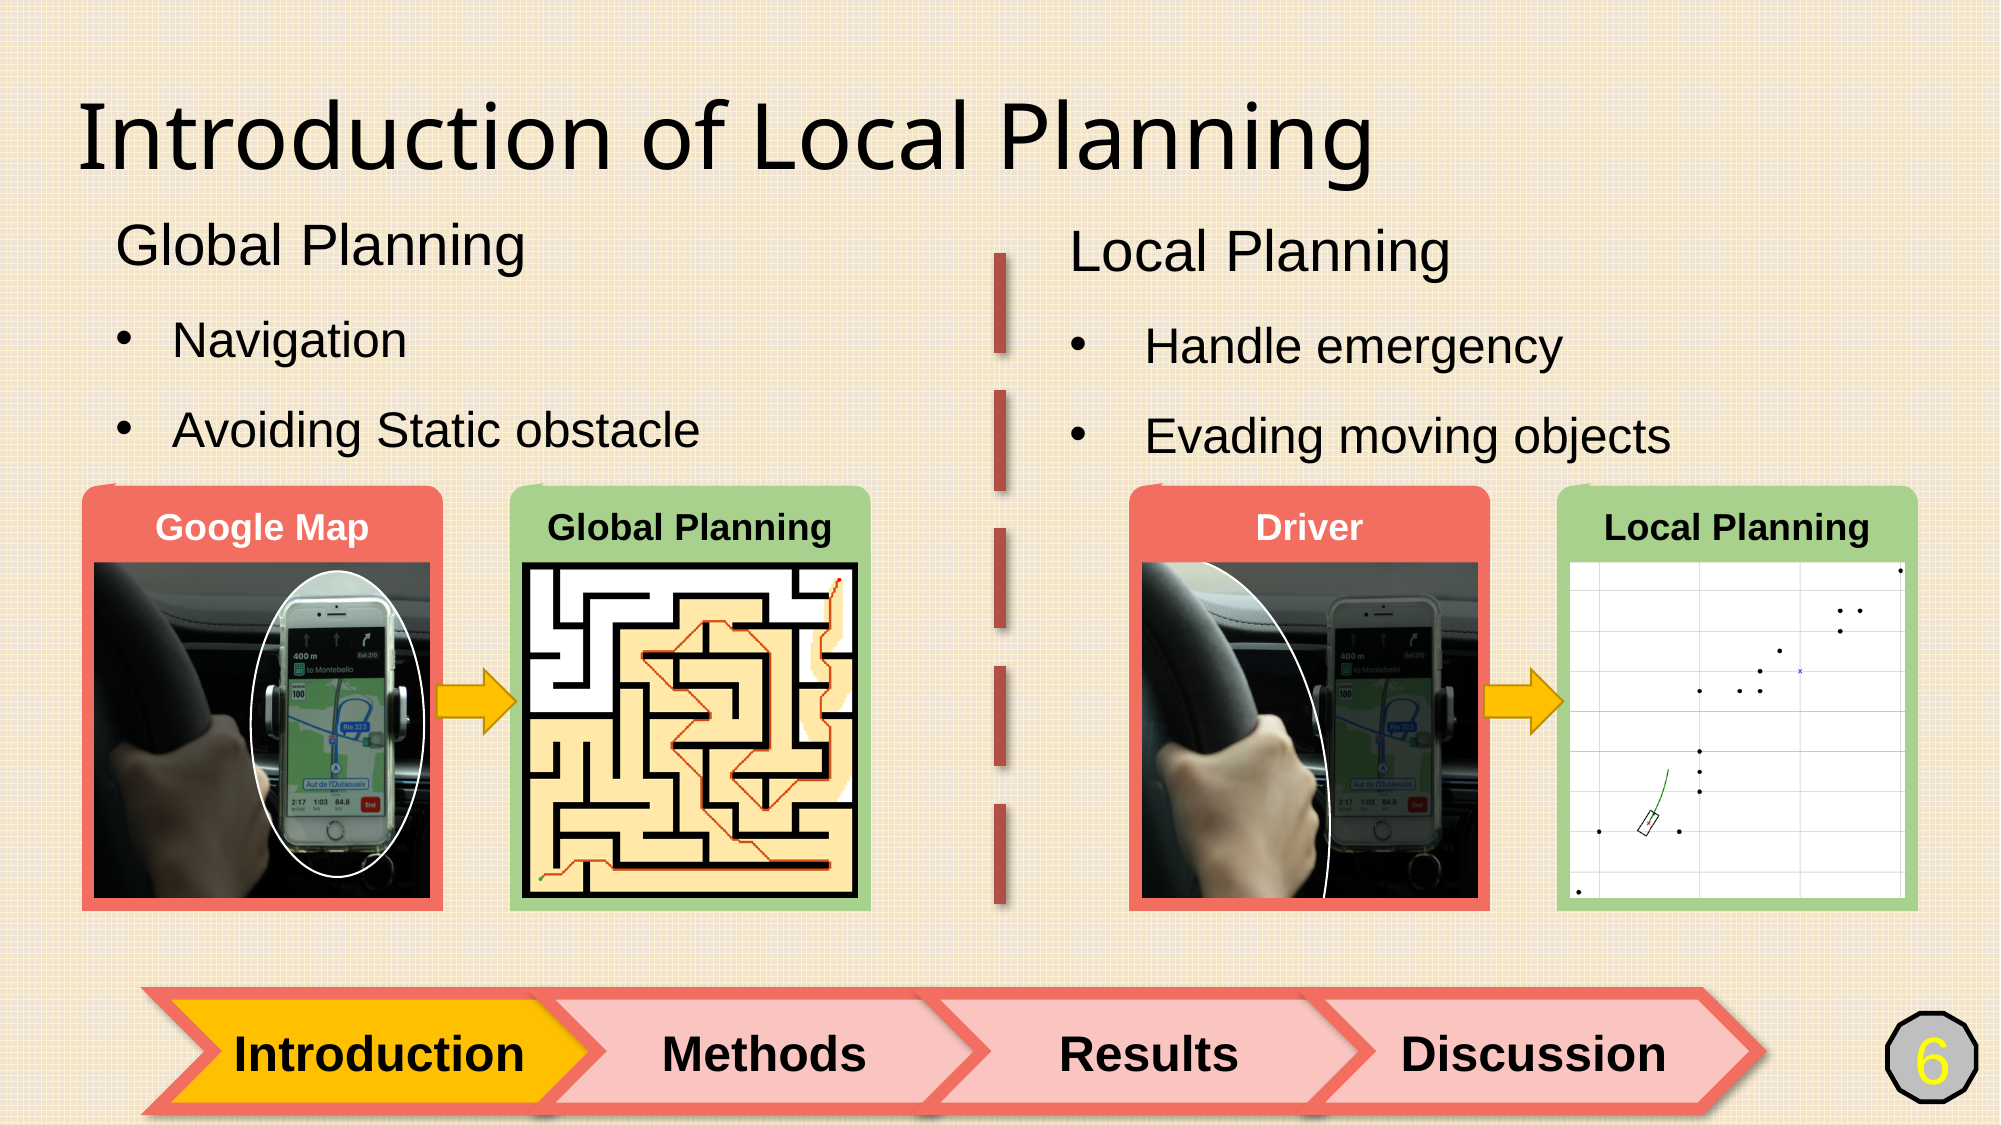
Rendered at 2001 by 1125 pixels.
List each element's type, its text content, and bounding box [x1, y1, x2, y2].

title Introduction of Local Planning [62, 30, 1788, 249]
text_box Methods [537, 992, 975, 1110]
text_box Results [922, 992, 1360, 1110]
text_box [515, 491, 865, 905]
text_box [437, 666, 515, 737]
text_box Discussion [1307, 992, 1760, 1110]
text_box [88, 491, 437, 908]
text_box Local Planning Handle emergency Evading moving objects [1054, 205, 1813, 471]
slide_number 6 [1887, 1013, 1977, 1102]
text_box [1135, 491, 1484, 905]
text_box Global Planning Navigation Avoiding Static obstacle [100, 199, 798, 525]
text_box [1563, 491, 1912, 905]
text_box [1484, 666, 1563, 737]
text_box Introduction [152, 992, 590, 1110]
